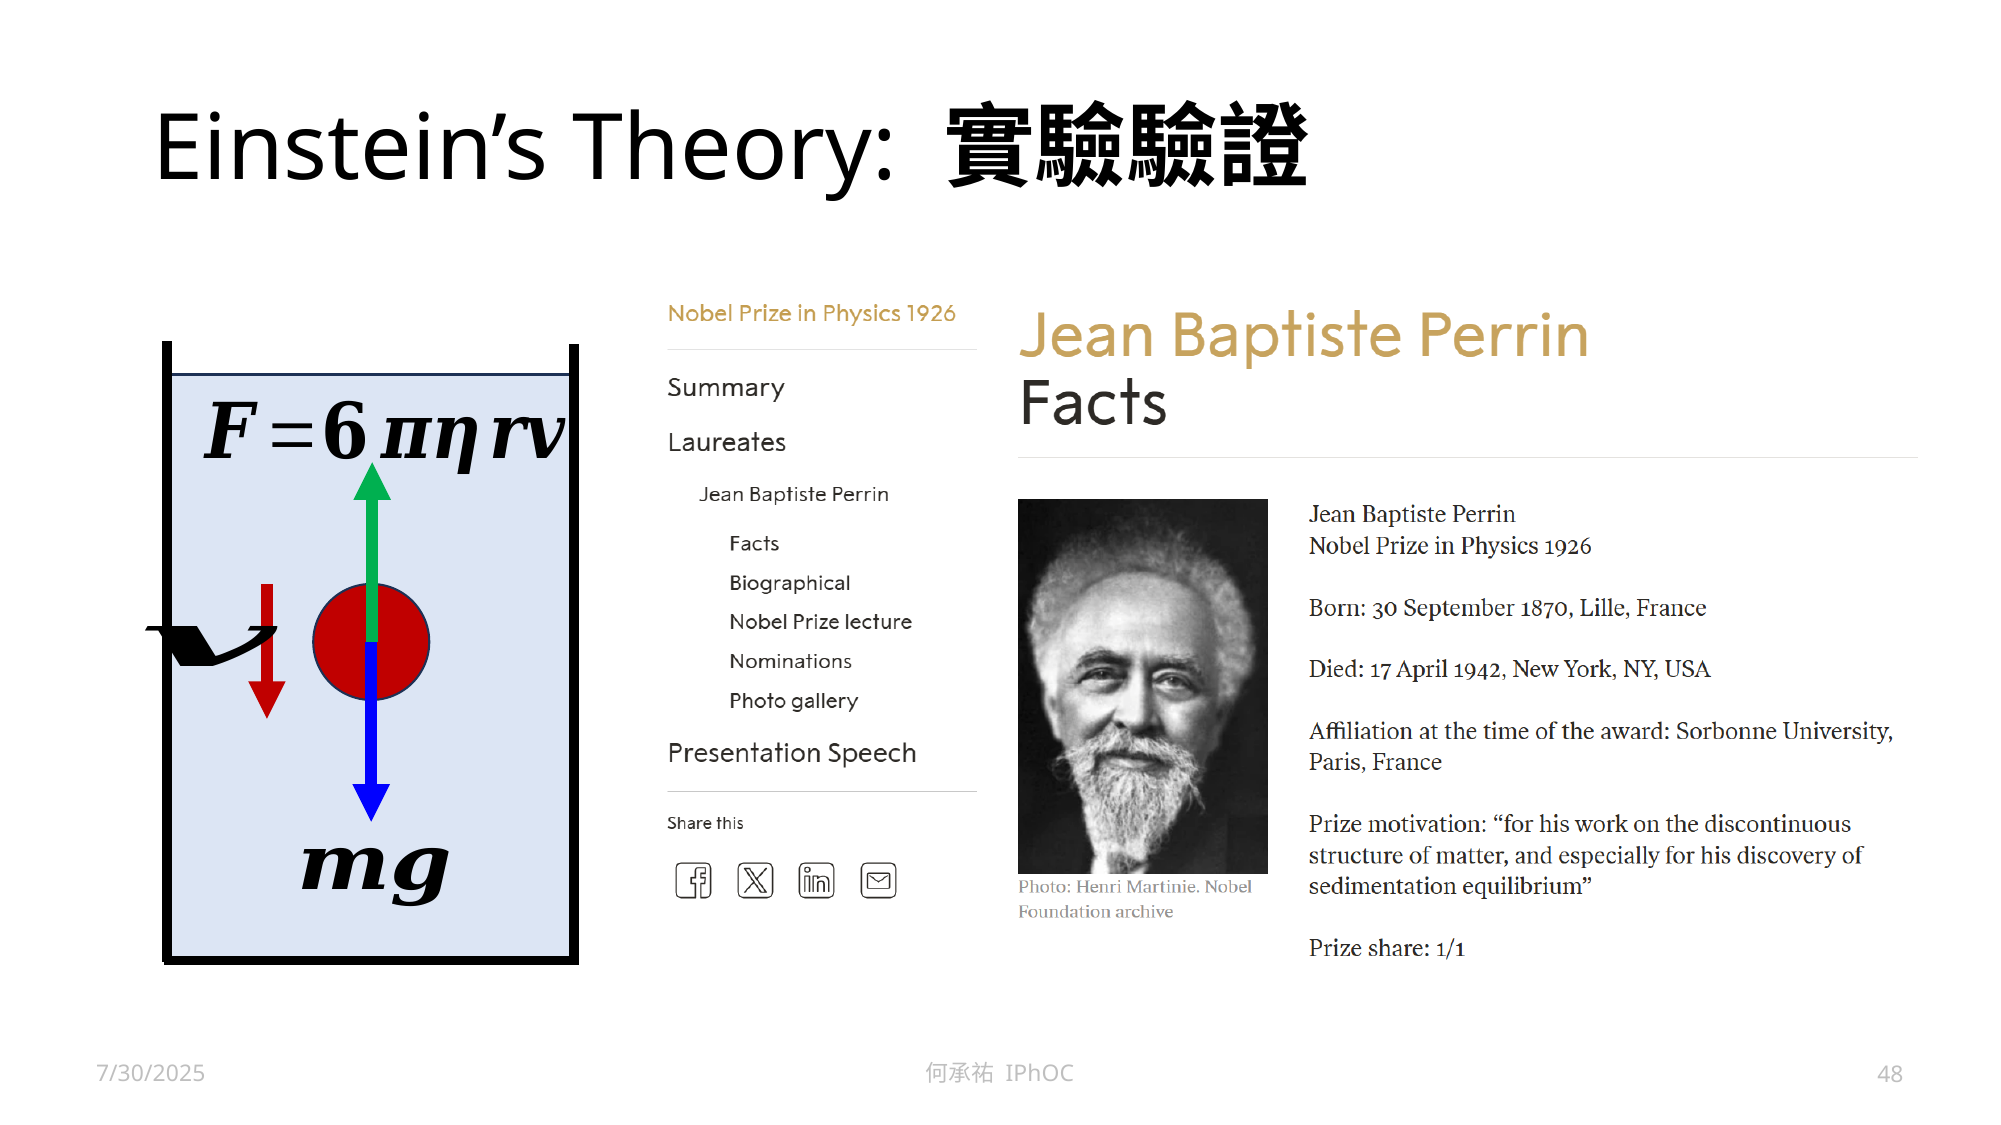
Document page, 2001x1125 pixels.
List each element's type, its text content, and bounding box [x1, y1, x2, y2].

text_box [312, 583, 366, 701]
picture [643, 258, 1918, 993]
text_box [377, 583, 431, 701]
title Einstein’s Theory: 實驗驗證 [137, 59, 1863, 241]
text_box [172, 373, 569, 956]
